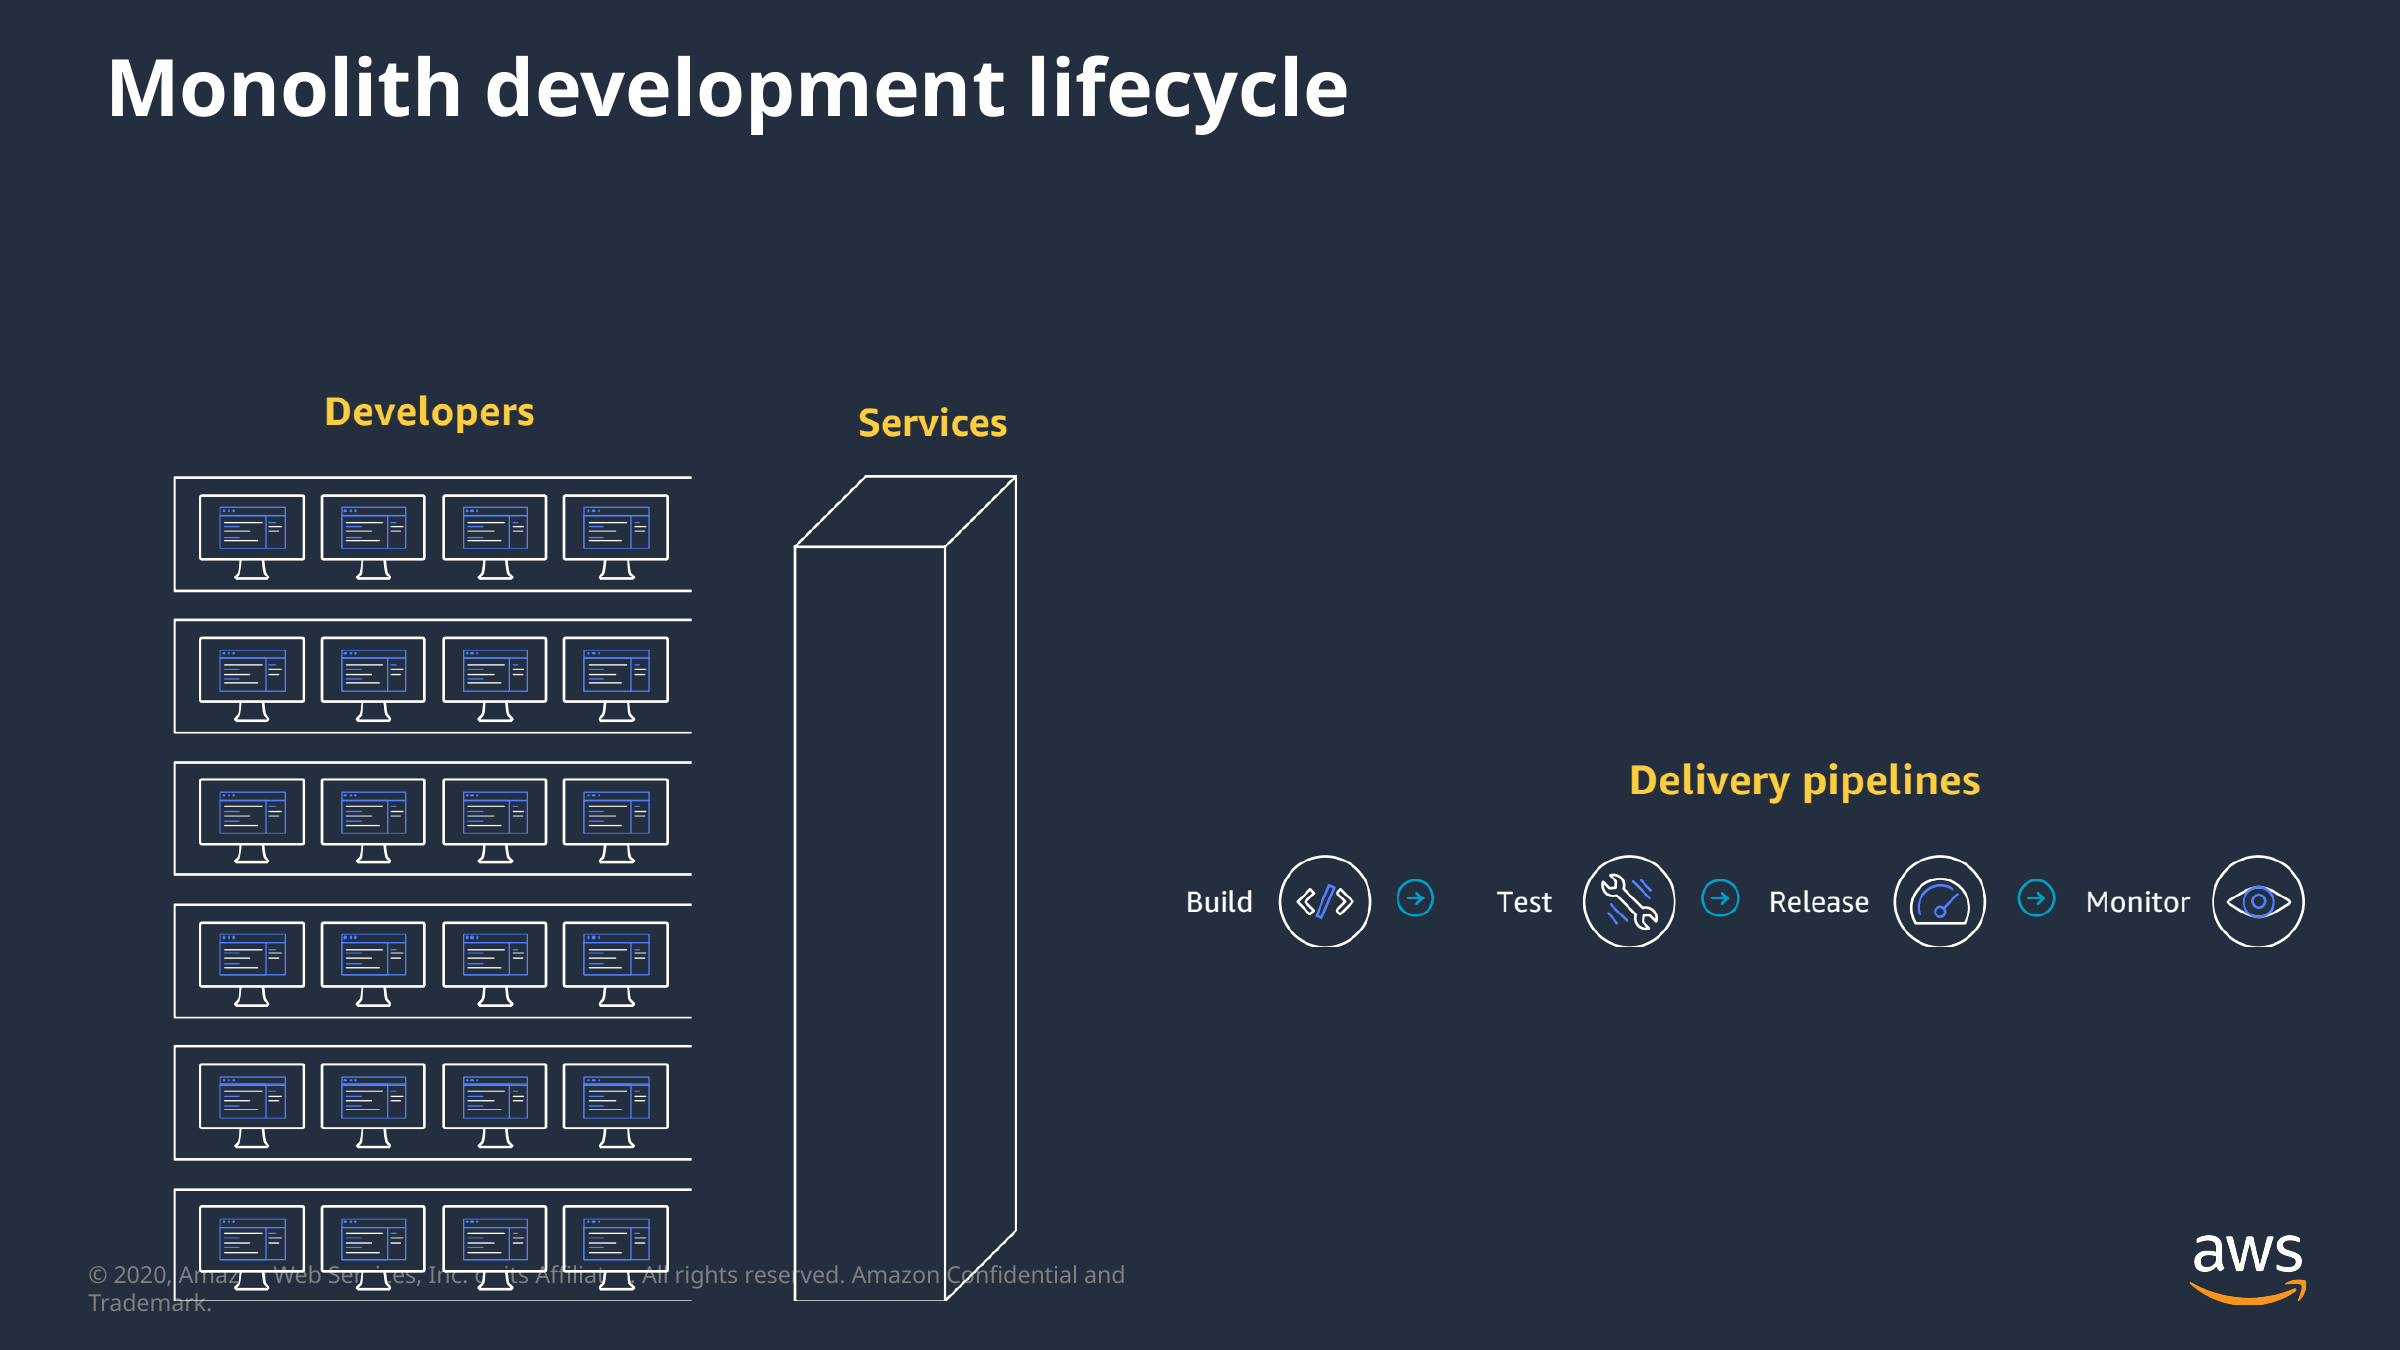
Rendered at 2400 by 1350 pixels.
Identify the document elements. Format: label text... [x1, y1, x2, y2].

picture [173, 374, 692, 1301]
picture [738, 386, 1125, 1301]
picture [1167, 740, 2397, 947]
title Monolith development lifecycle [90, 30, 2307, 179]
